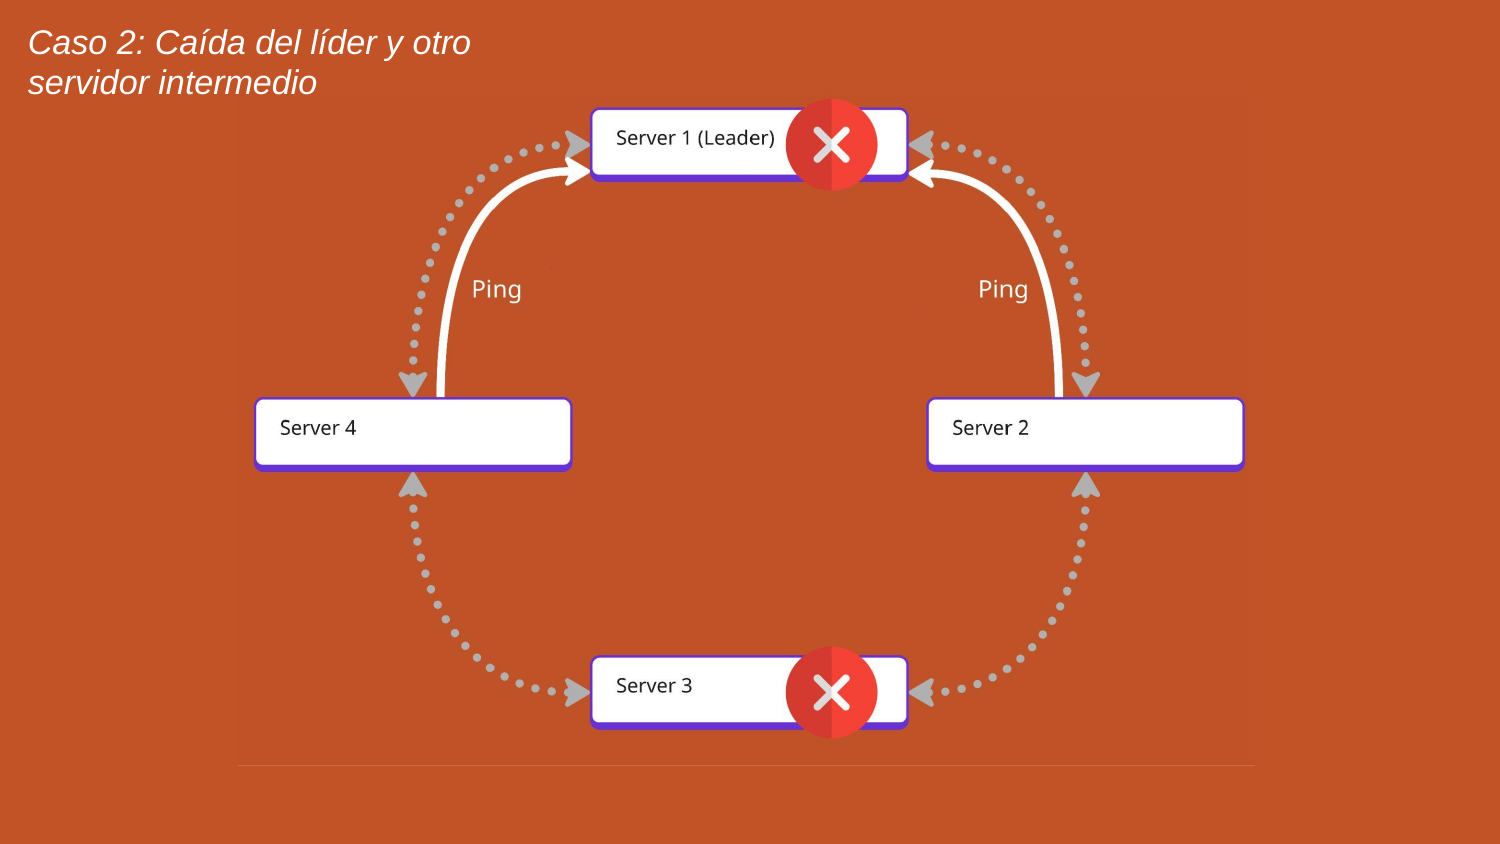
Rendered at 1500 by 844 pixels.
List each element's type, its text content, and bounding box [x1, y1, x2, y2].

title Caso 2: Caída del líder y otro servidor intermedio [12, 5, 496, 119]
picture [237, 89, 1256, 766]
